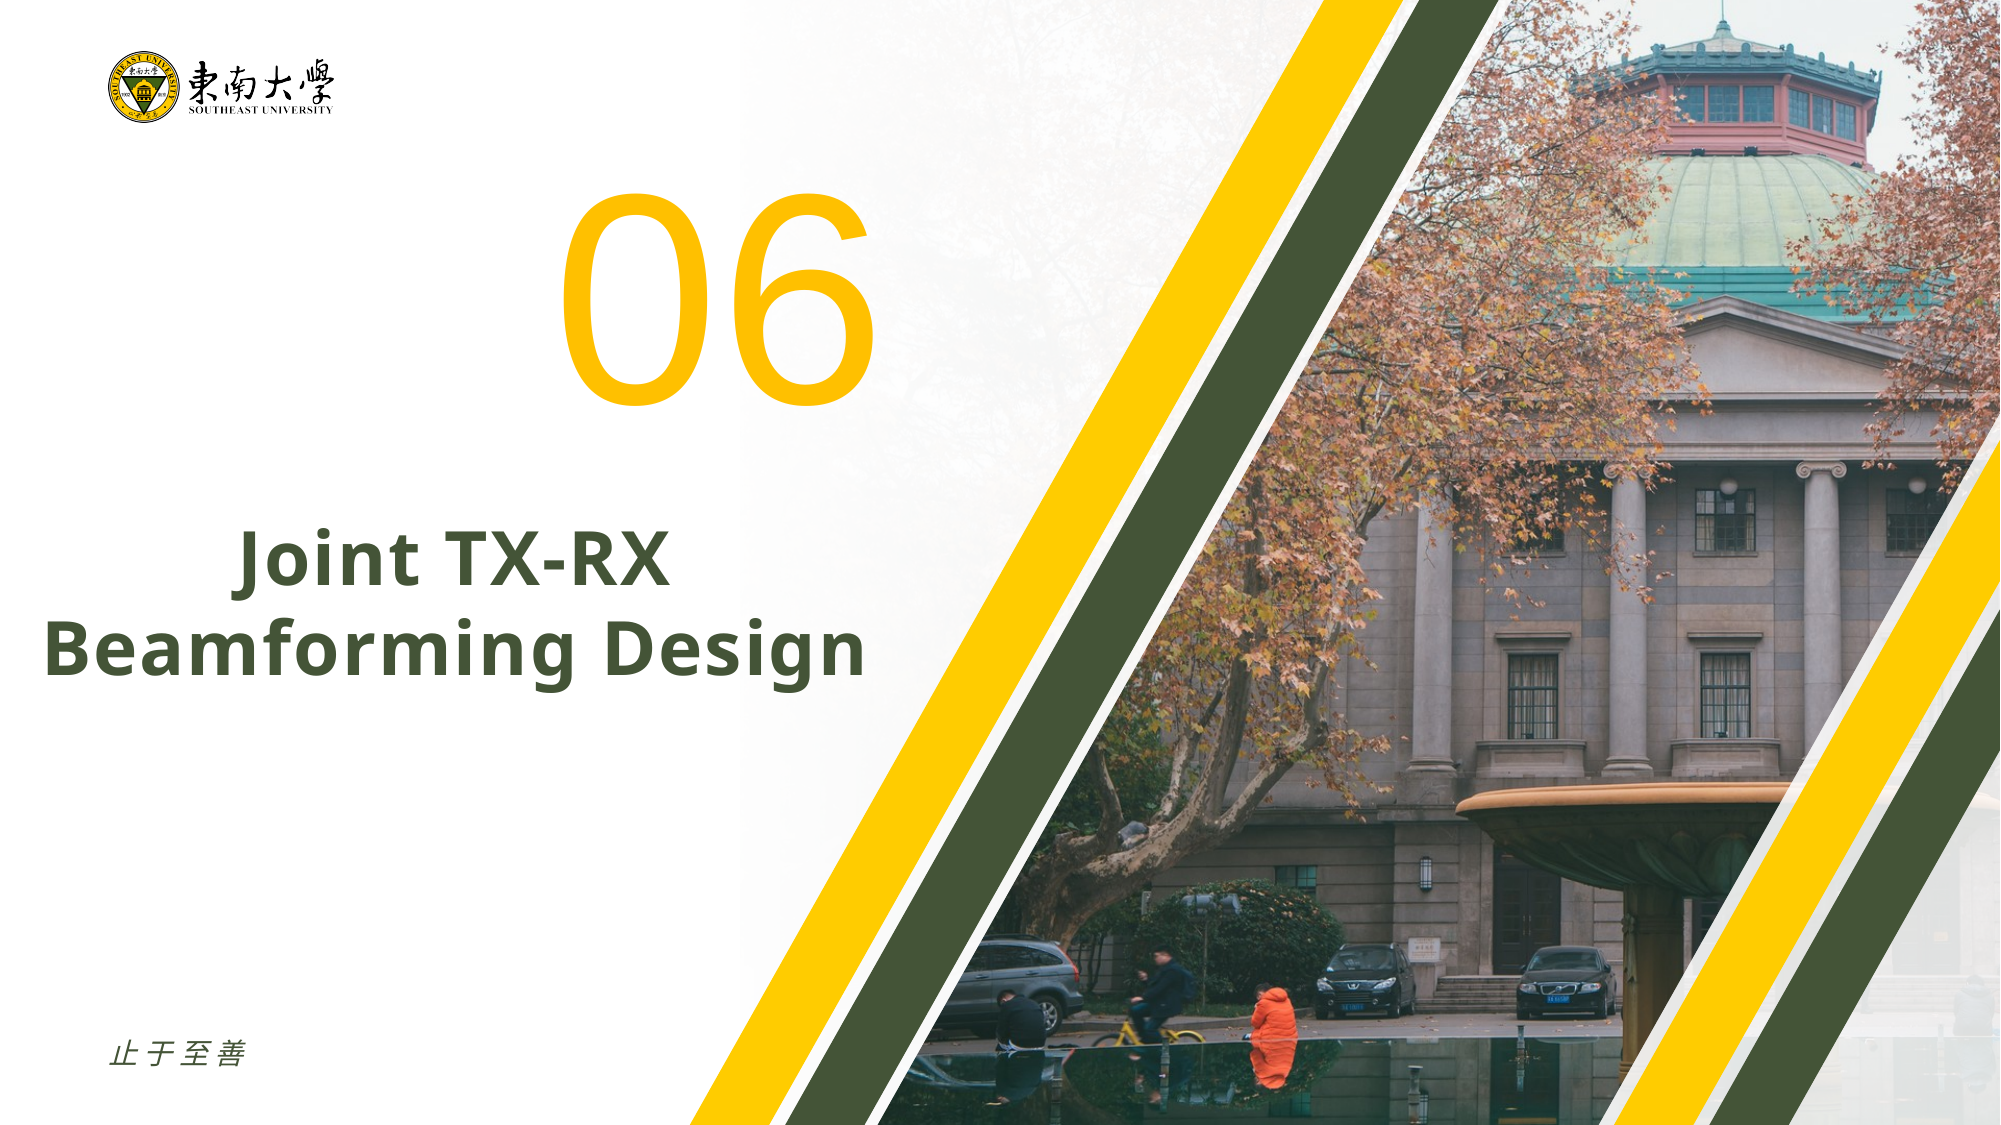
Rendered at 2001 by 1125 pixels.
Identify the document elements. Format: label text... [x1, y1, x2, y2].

text_box 06 [537, 96, 901, 472]
picture [877, 0, 2000, 1125]
picture [108, 51, 334, 123]
slide_number 止于至善 [108, 1022, 657, 1083]
list Joint TX-RX Beamforming Design [22, 502, 903, 726]
